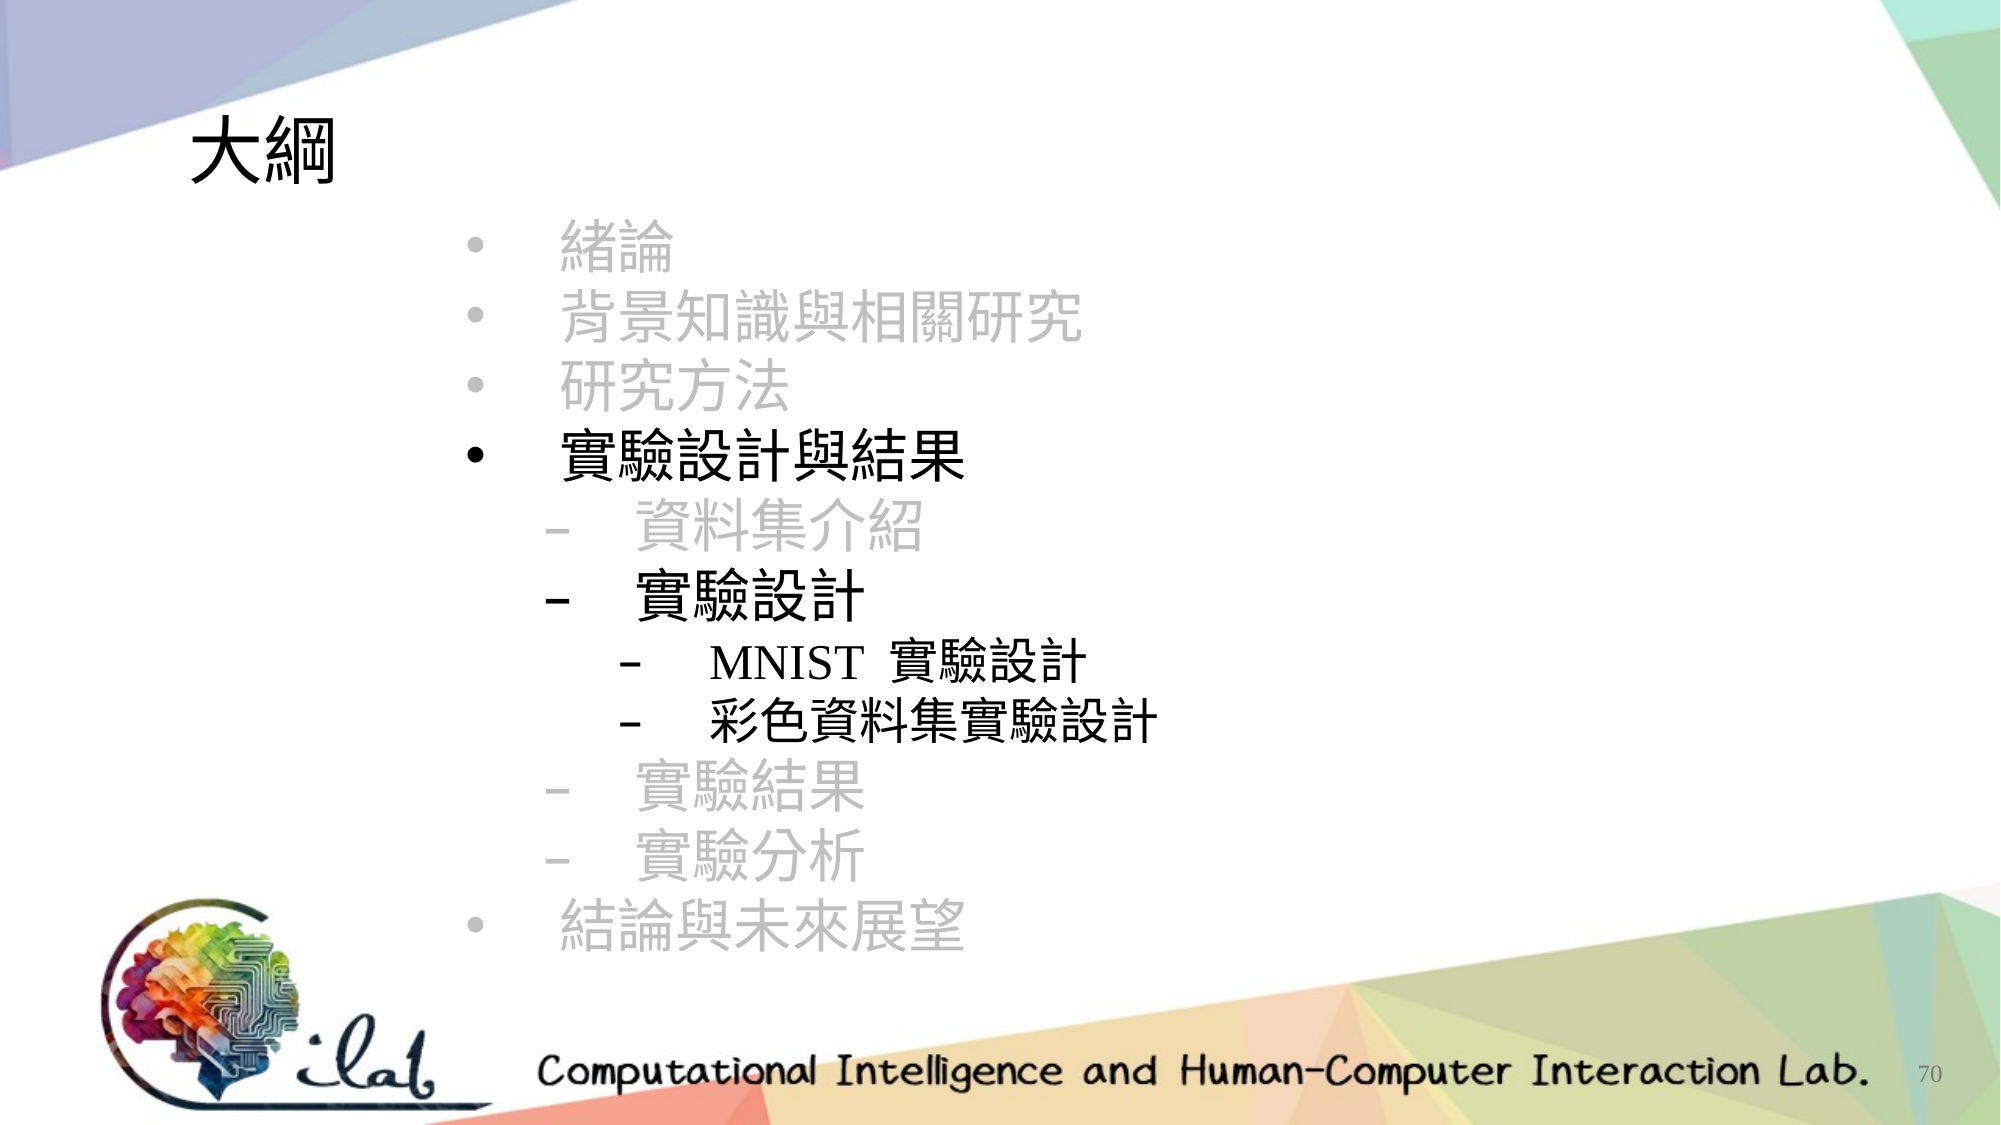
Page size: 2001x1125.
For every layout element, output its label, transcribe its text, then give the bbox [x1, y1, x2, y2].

text_box 大綱 [114, 96, 412, 201]
text_box 緒論 背景知識與相關研究 研究方法 實驗設計與結果 資料集介紹 實驗設計 MNIST 實驗設計 彩色資料集實驗設計 實驗結果 實驗分析 結論與未來展望 [450, 202, 1550, 967]
slide_number 70 [1507, 1042, 1958, 1103]
picture [0, 0, 2001, 1125]
